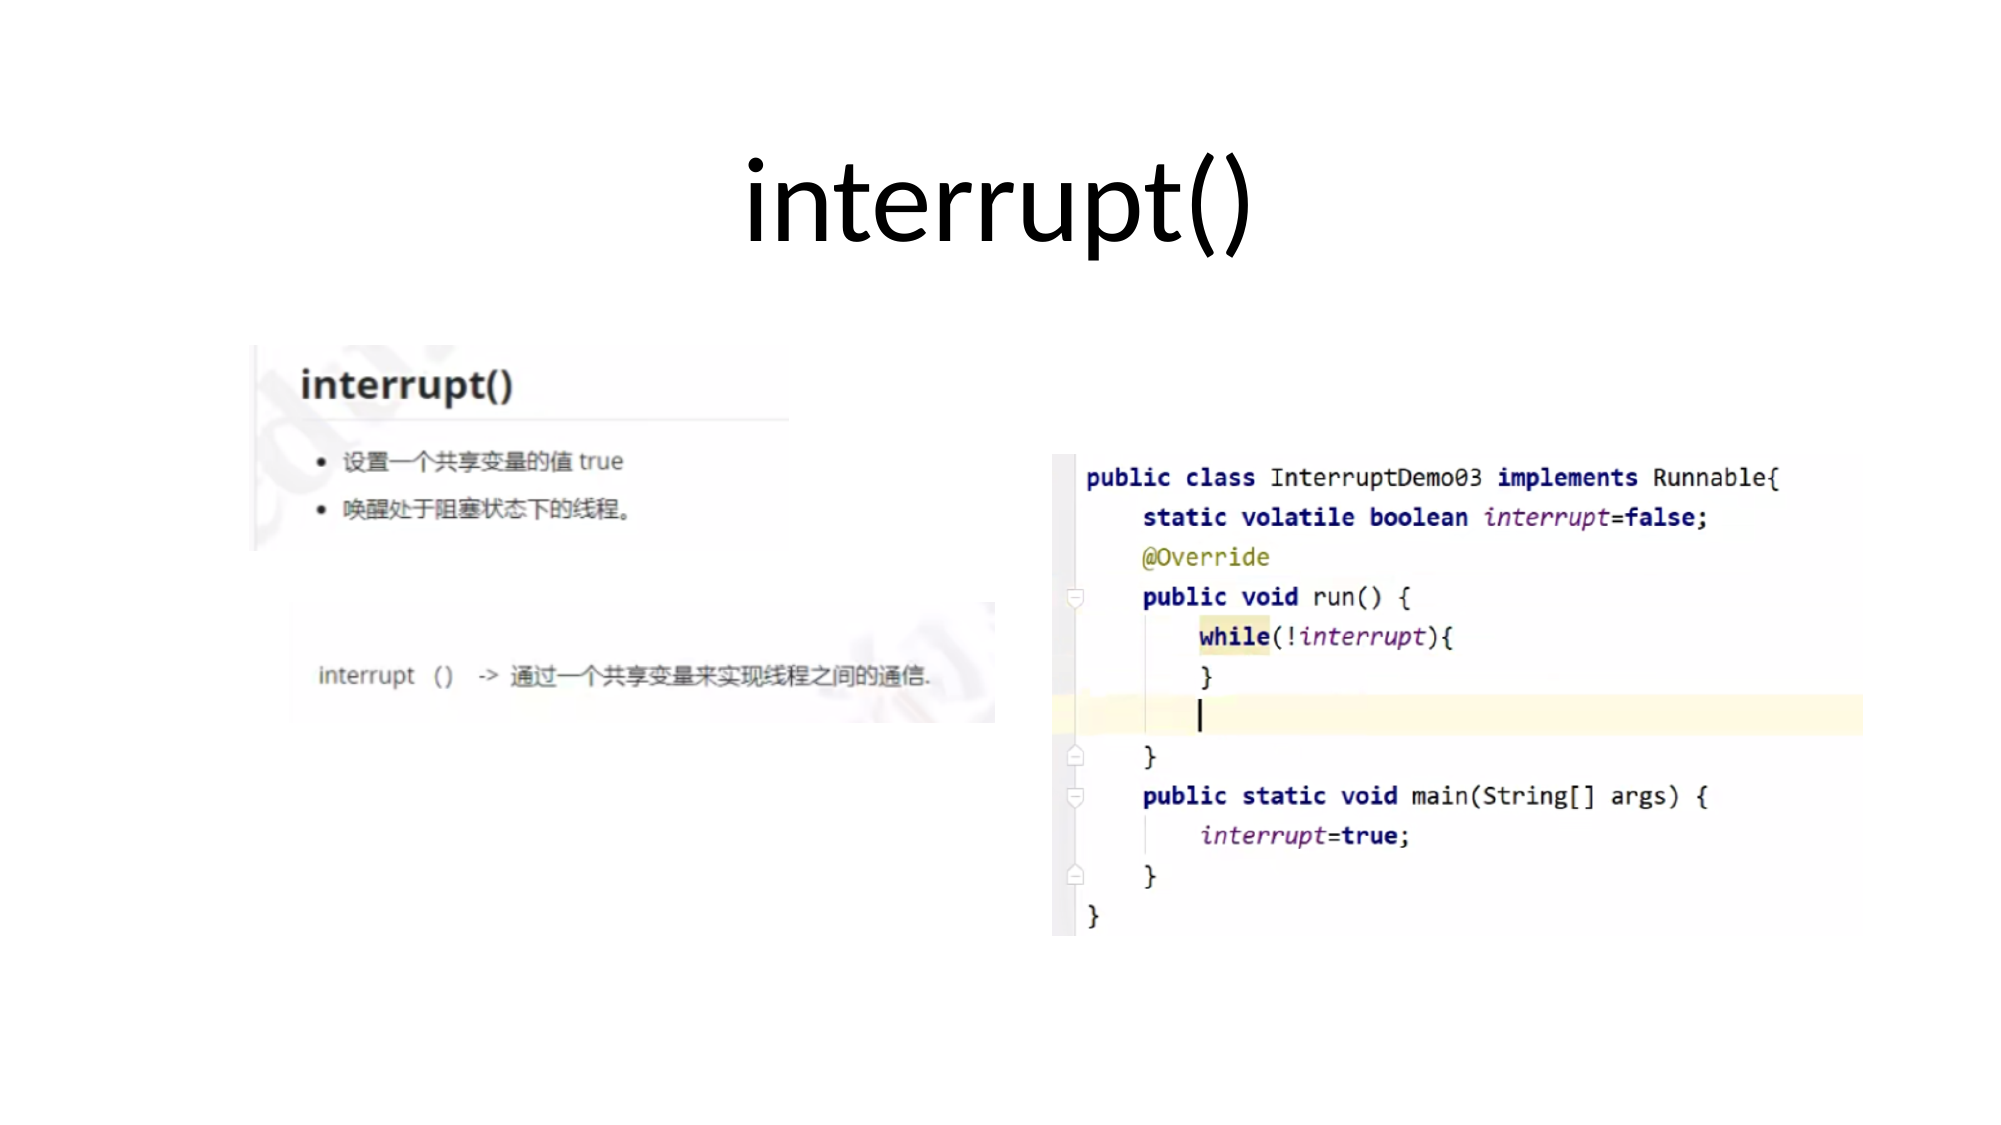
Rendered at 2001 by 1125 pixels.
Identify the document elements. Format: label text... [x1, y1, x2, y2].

title interrupt() [249, 127, 1750, 275]
subtitle 1 [249, 364, 1750, 863]
picture [249, 345, 789, 551]
picture [1052, 454, 1863, 936]
picture [289, 602, 995, 723]
